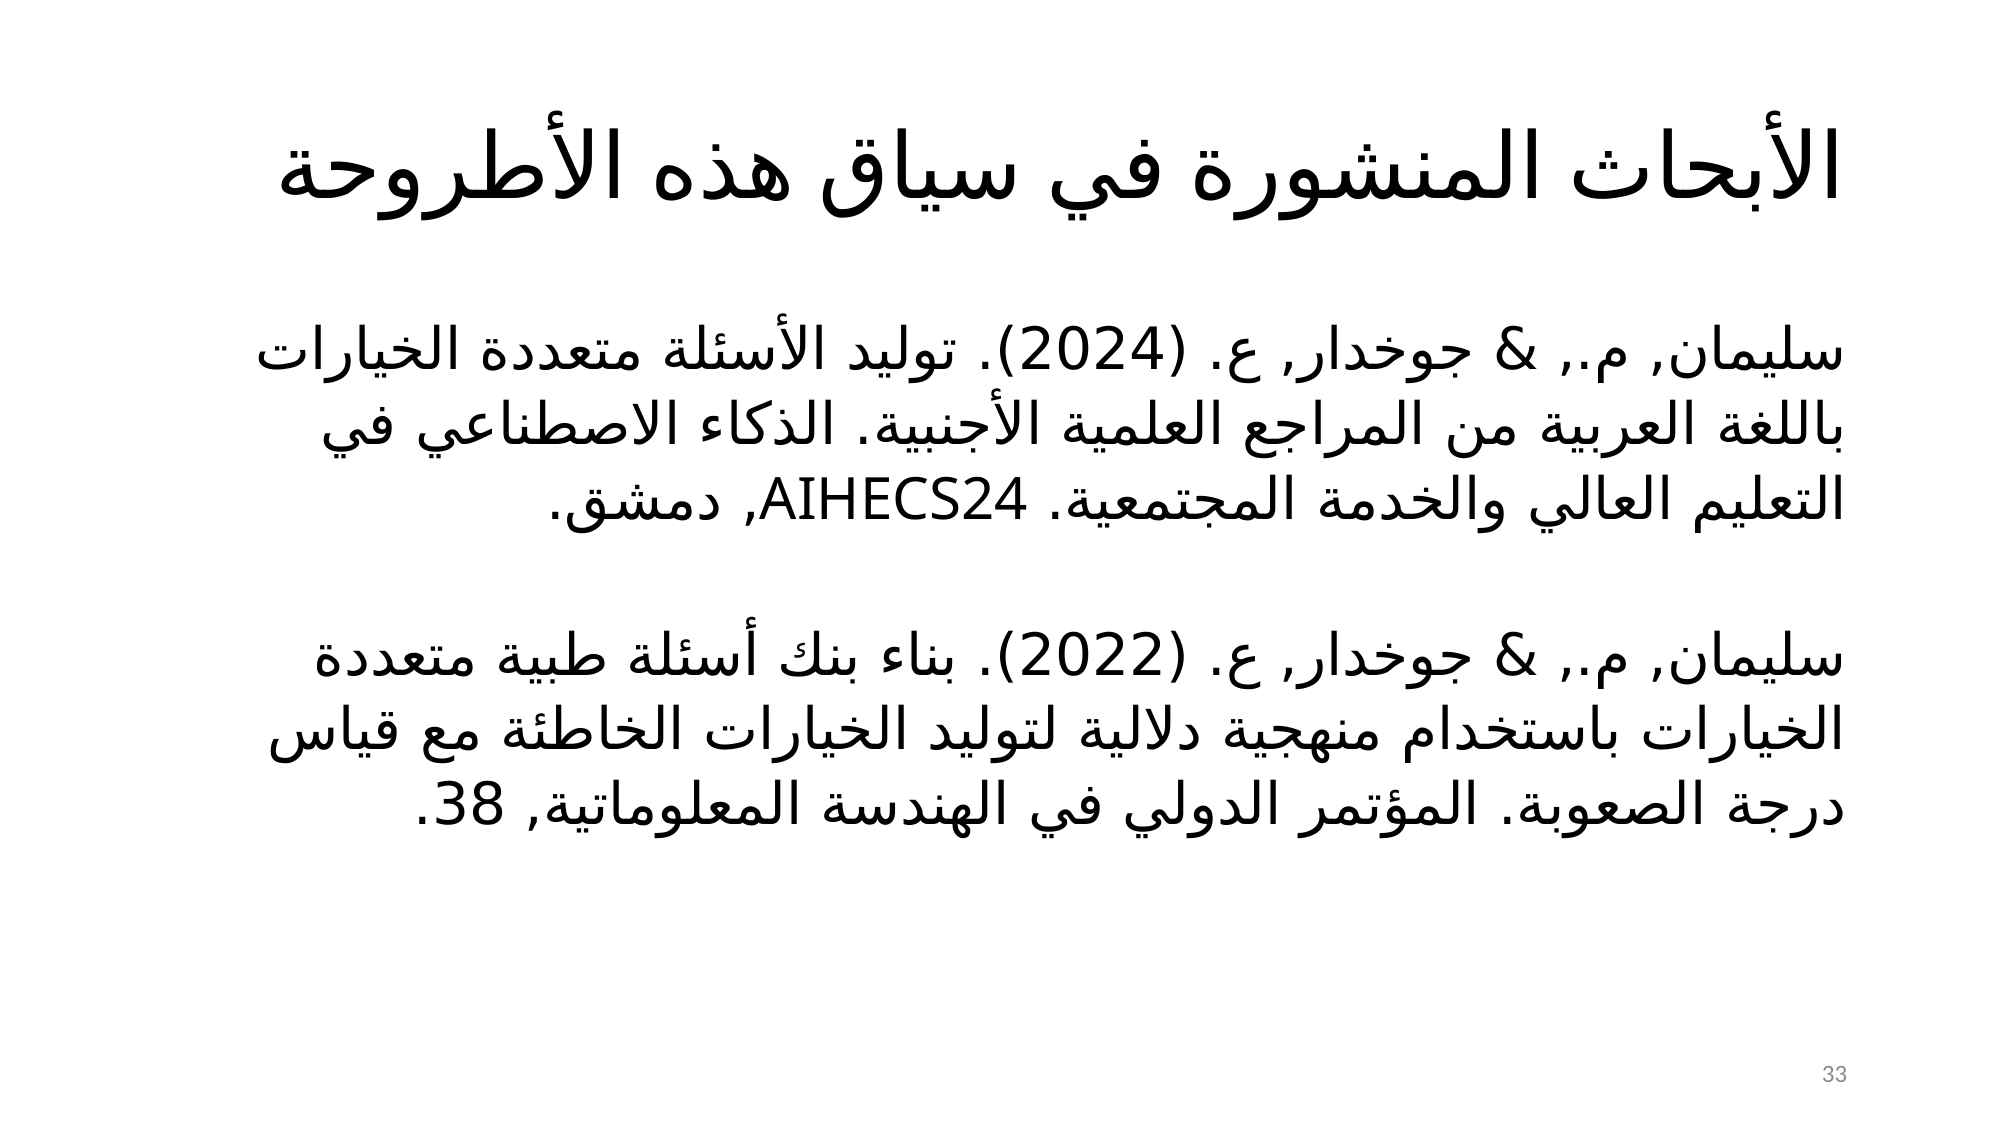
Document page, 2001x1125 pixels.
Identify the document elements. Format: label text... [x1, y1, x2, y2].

title الأبحاث المنشورة في سياق هذه الأطروحة [137, 59, 1863, 278]
slide_number 33 [1412, 1042, 1863, 1103]
list سليمان, م., & جوخدار, ع. (2024). توليد الأسئلة متعددة الخيارات باللغة العربية من المراجع العلمية الأجنبية. الذكاء الاصطناعي في التعليم العالي والخدمة المجتمعية. AIHECS24, دمشق. سليمان, م., & جوخدار, ع. (2022). بناء بنك أسئلة طبية متعددة الخيارات باستخدام منهجية دلالية لتوليد الخيارات الخاطئة مع قياس درجة الصعوبة. المؤتمر الدولي في الهندسة المعلوماتية, 38. [137, 299, 1863, 1014]
